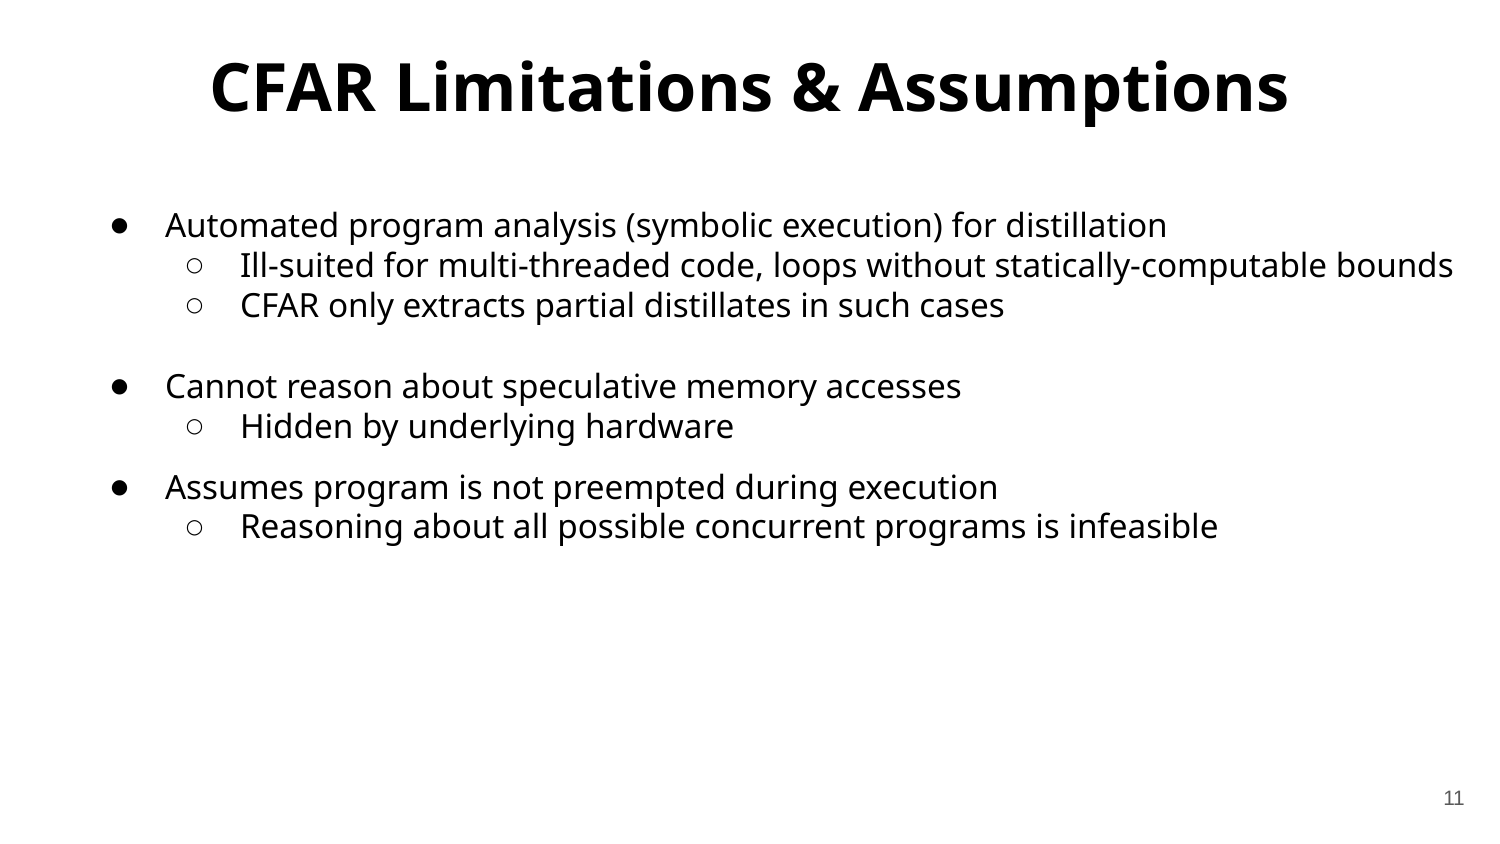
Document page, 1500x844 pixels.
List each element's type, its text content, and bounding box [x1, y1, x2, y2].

title CFAR Limitations & Assumptions [33, 30, 1467, 125]
list Automated program analysis (symbolic execution) for distillation Ill-suited for multi-threaded code, loops without statically-computable bounds CFAR only extracts partial distillates in such cases Cannot reason about speculative memory accesses Hidden by underlying hardware Assumes program is not preempted during execution Reasoning about all possible concurrent programs is infeasible [75, 189, 1500, 750]
slide_number 11 [1389, 764, 1480, 830]
